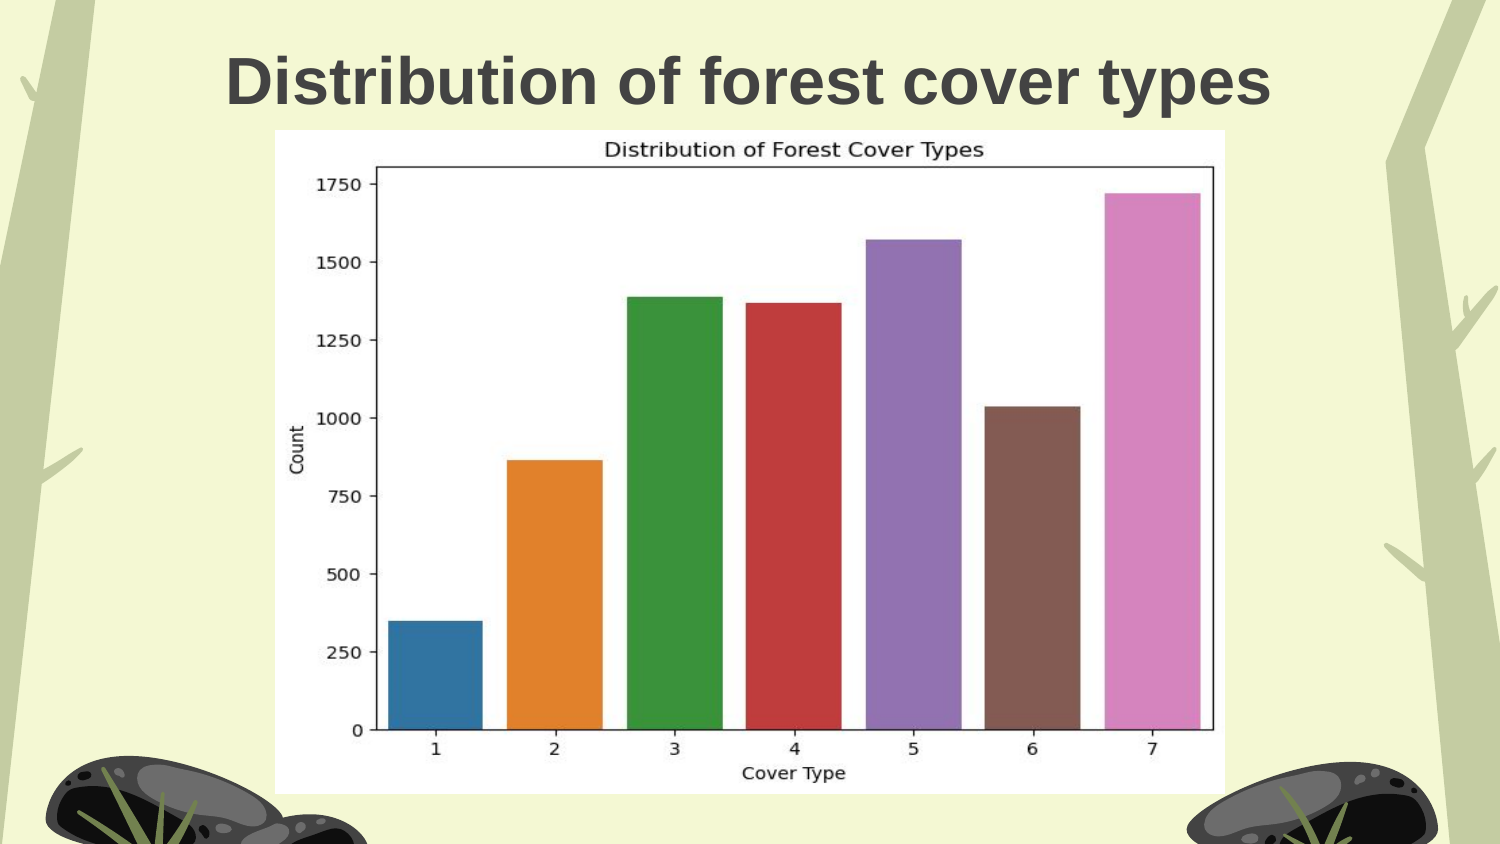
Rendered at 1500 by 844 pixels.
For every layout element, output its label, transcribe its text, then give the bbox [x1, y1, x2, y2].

title Distribution of forest cover types [118, 22, 1382, 117]
picture [275, 130, 1225, 795]
